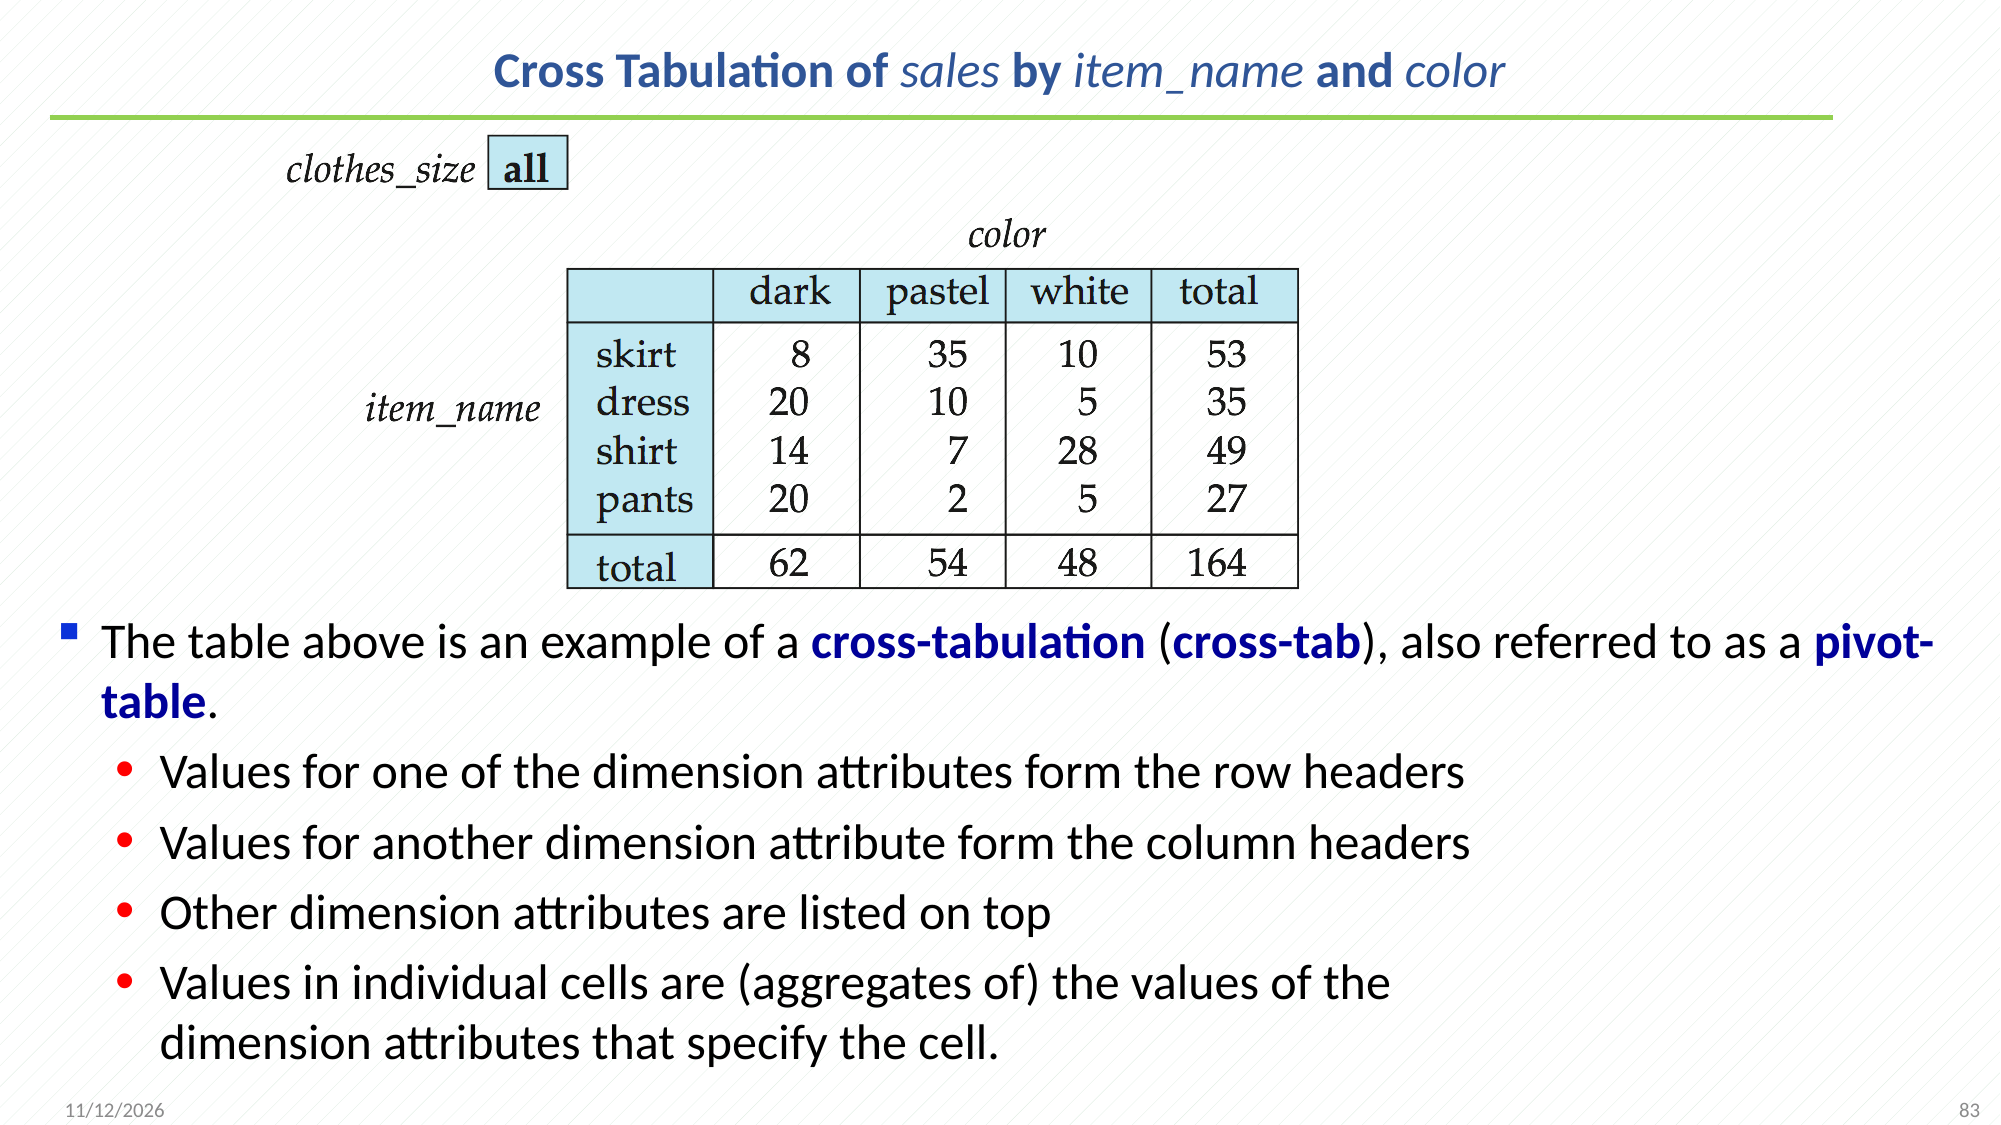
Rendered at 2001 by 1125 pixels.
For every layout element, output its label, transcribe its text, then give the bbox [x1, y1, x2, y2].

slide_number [49, 1079, 500, 1125]
title Cross Tabulation of sales by item_name and color [50, 13, 1949, 129]
picture [287, 133, 1302, 591]
slide_number 83 [1545, 1079, 1996, 1125]
list The table above is an example of a cross-tabulation (cross-tab), also referred to as a pivot-table. Values for one of the dimension attributes form the row headers Values for another dimension attribute form the column headers Other dimension attributes are listed on top Values in individual cells are (aggregates of) the values of the dimension attributes that specify the cell. [41, 529, 1983, 1088]
